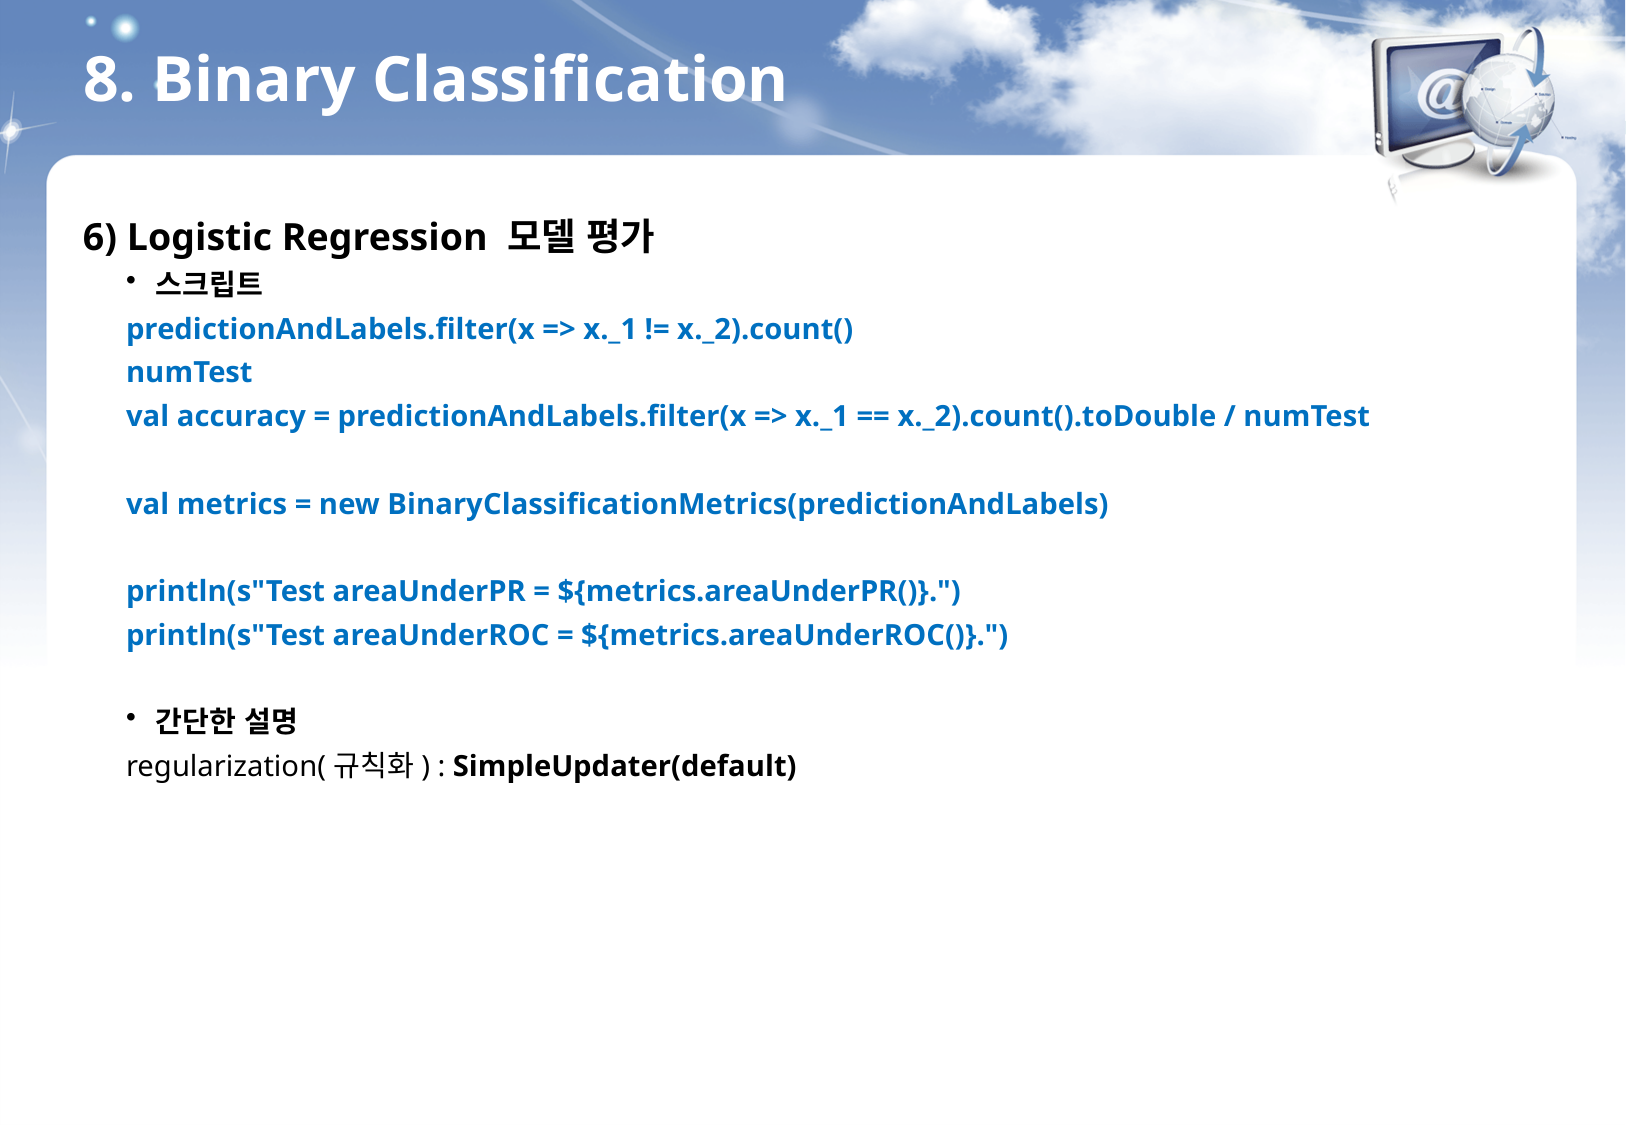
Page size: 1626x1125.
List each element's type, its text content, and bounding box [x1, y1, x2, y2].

title 8. Binary Classification [68, 31, 1464, 138]
text_box 6) Logistic Regression 모델 평가 스크립트 predictionAndLabels.filter(x => x._1 != x._2).count() numTest val accuracy = predictionAndLabels.filter(x => x._1 == x._2).count().toDouble / numTest val metrics = new BinaryClassificationMetrics(predictionAndLabels) println(s"Test areaUnderPR = ${metrics.areaUnderPR()}.") println(s"Test areaUnderROC = ${metrics.areaUnderROC()}.") 간단한 설명 regularization(규칙화) : SimpleUpdater(default) [68, 196, 1557, 877]
picture [0, 0, 1626, 1125]
